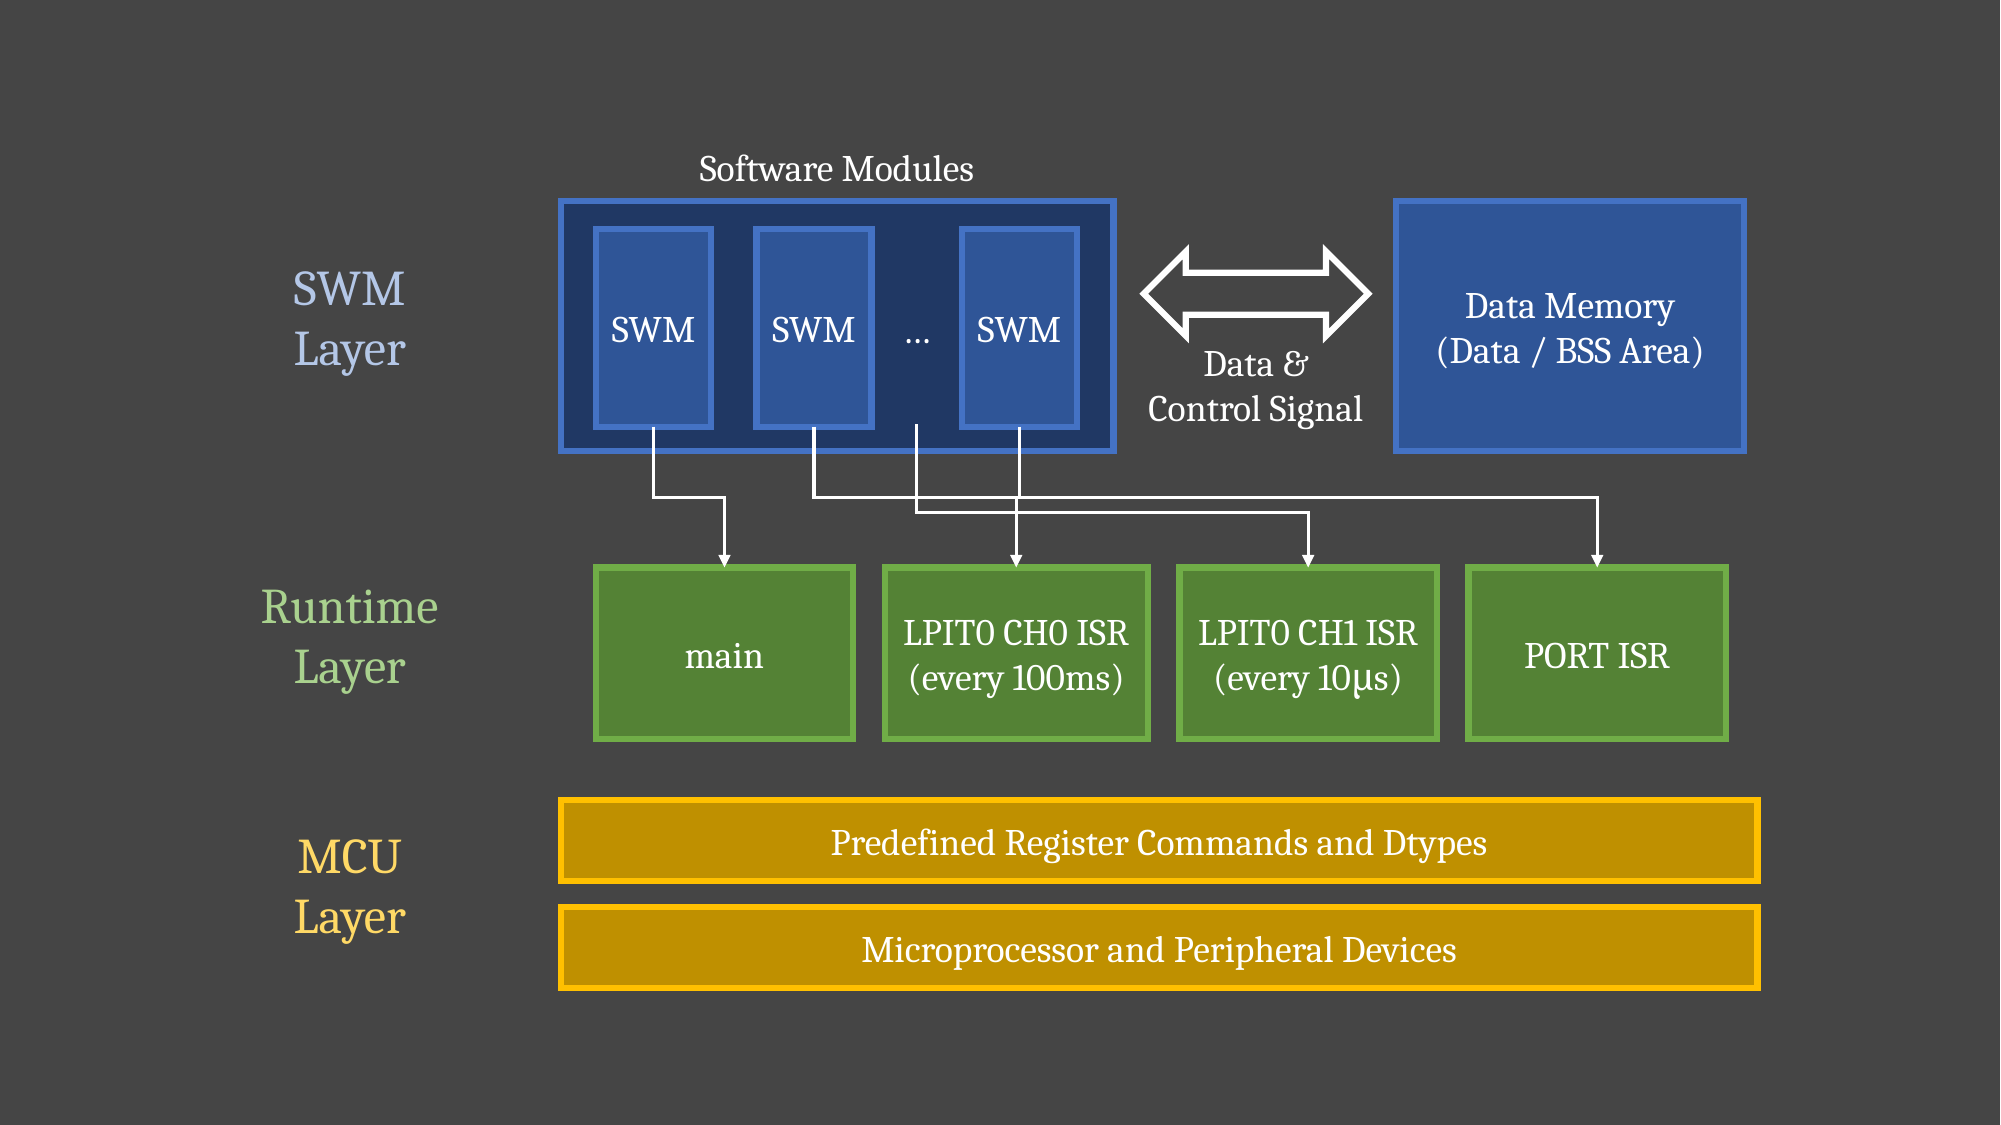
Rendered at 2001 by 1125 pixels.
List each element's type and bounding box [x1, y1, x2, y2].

text_box [242, 136, 1758, 989]
